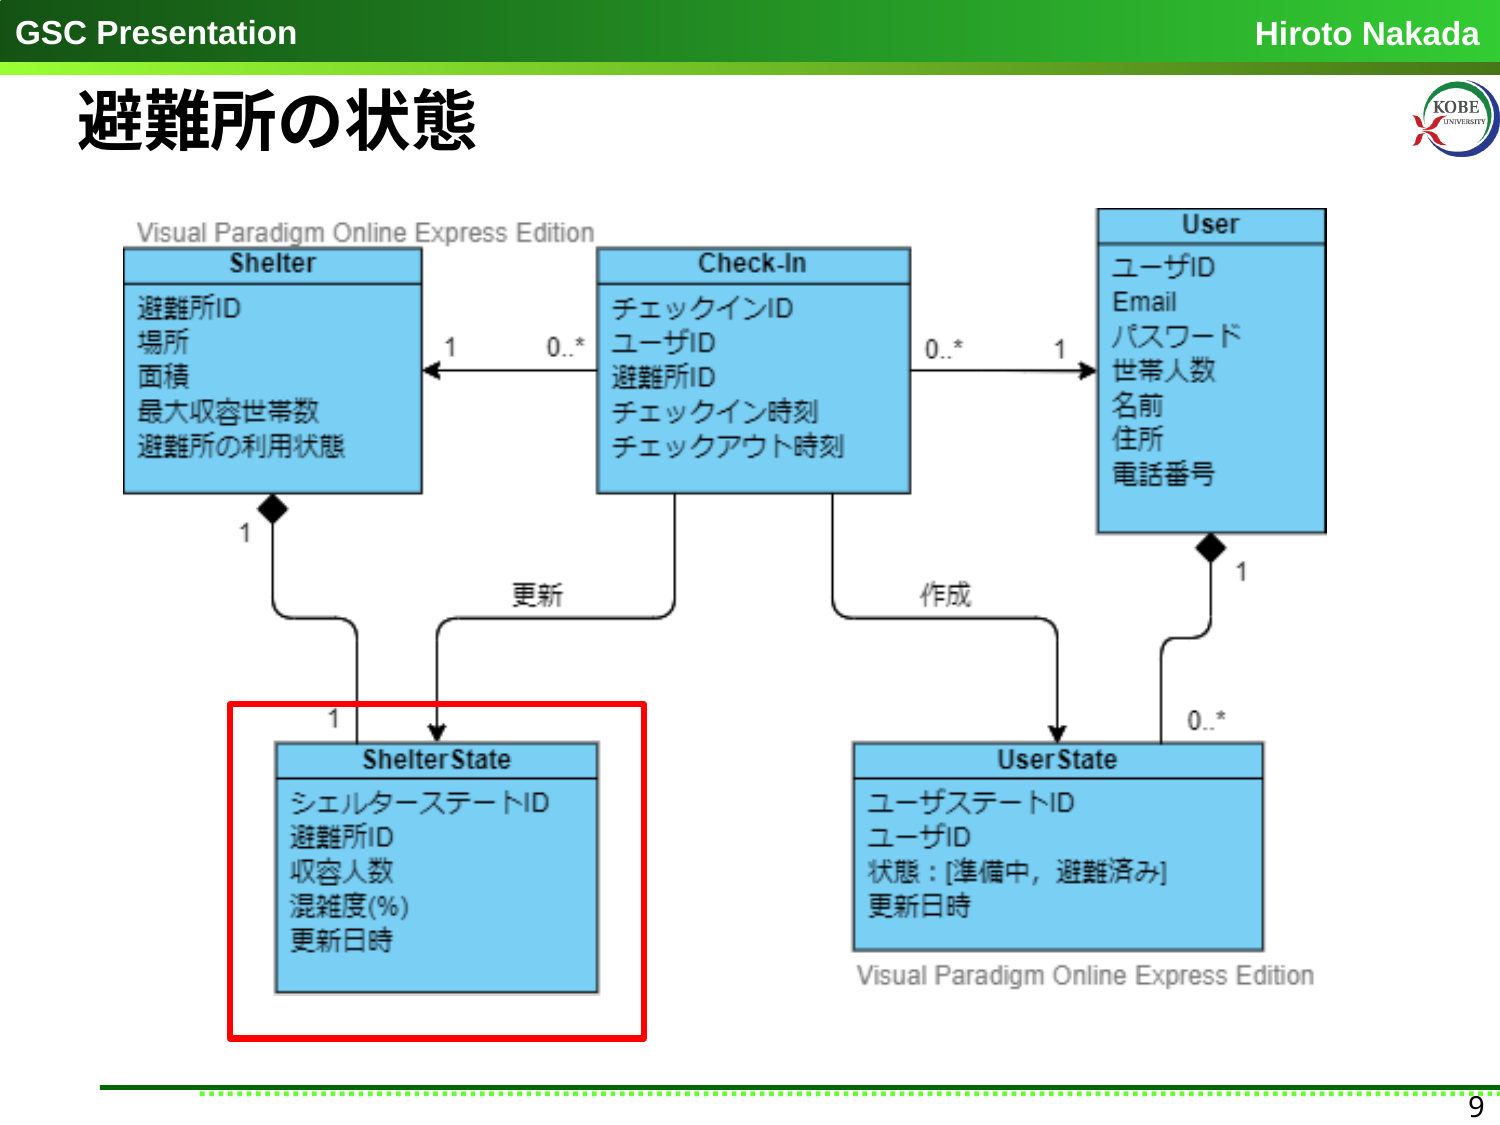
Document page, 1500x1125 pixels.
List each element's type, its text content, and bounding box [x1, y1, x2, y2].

picture [1412, 80, 1500, 157]
slide_number 9 [1187, 1081, 1500, 1125]
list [123, 207, 1327, 997]
title 避難所の状態 [62, 75, 1350, 163]
text_box [228, 1005, 646, 1041]
